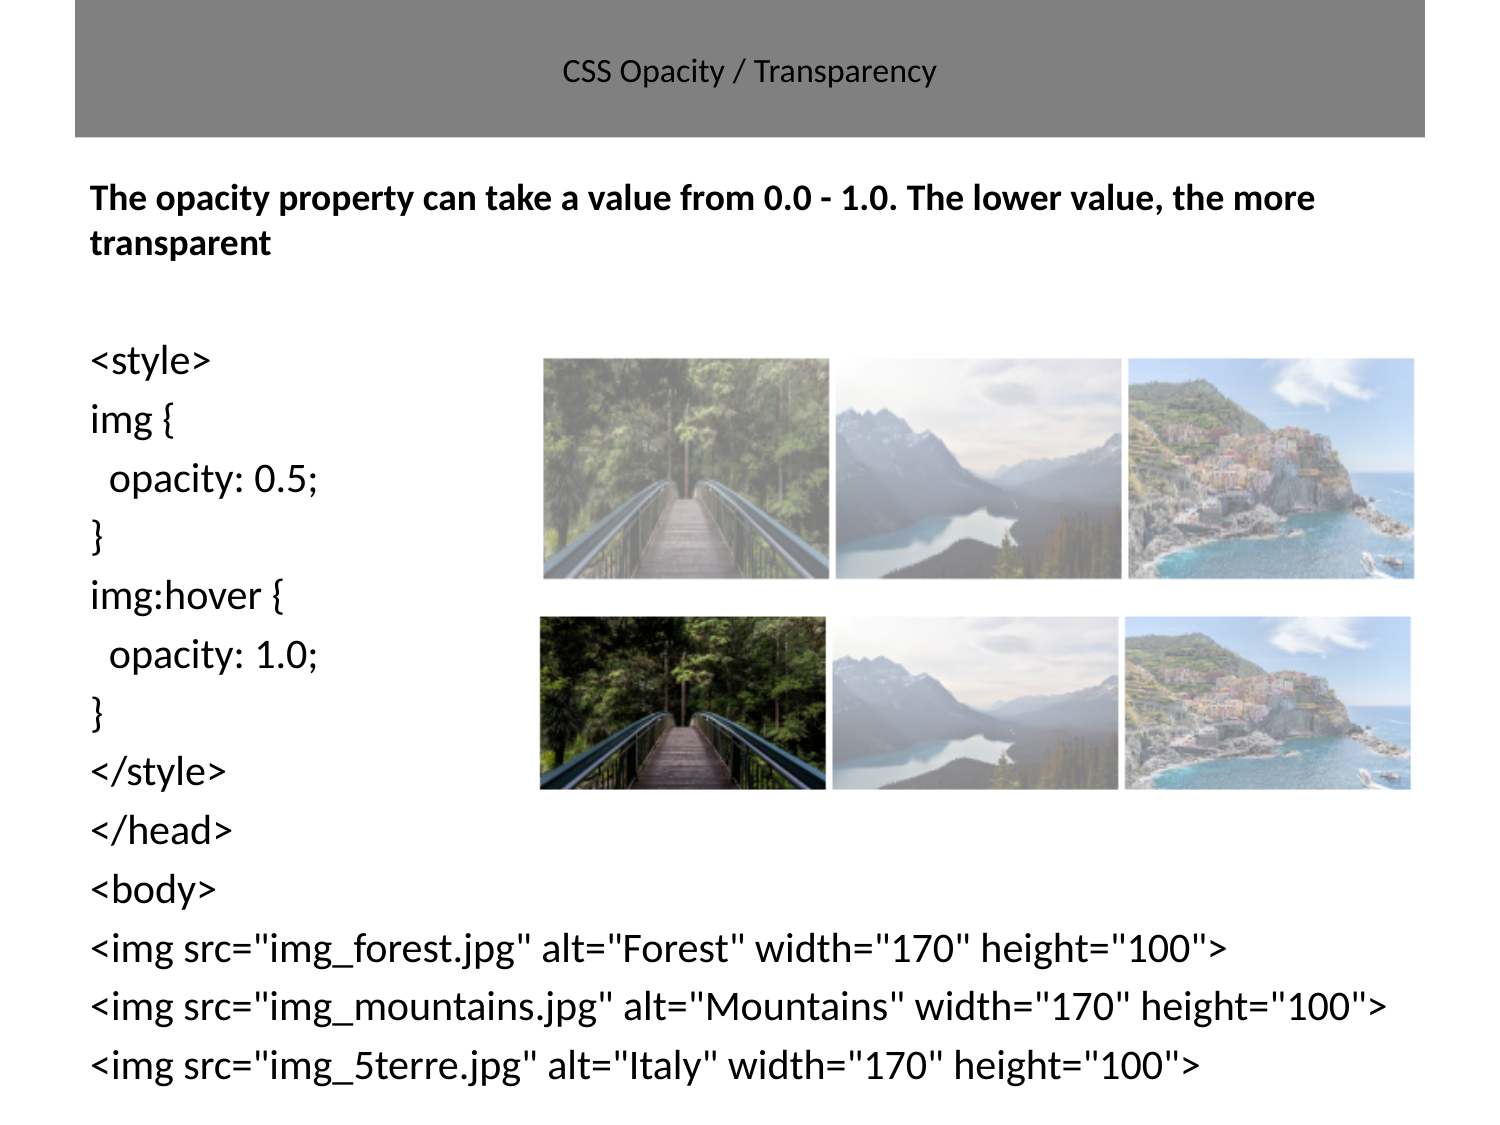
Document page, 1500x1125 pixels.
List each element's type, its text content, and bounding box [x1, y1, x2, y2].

picture [537, 337, 1438, 855]
title CSS Opacity / Transparency [75, 0, 1425, 138]
text_box The opacity property can take a value from 0.0 - 1.0. The lower value, the more transparent [74, 165, 1500, 271]
list <style> img { opacity: 0.5; } img:hover { opacity: 1.0; } </style> </head> <body> <img src="img_forest.jpg" alt="Forest" width="170" height="100"> <img src="img_mountains.jpg" alt="Mountains" width="170" height="100"> <img src="img_5terre.jpg" alt="Italy" width="170" height="100"> [75, 324, 1438, 1113]
